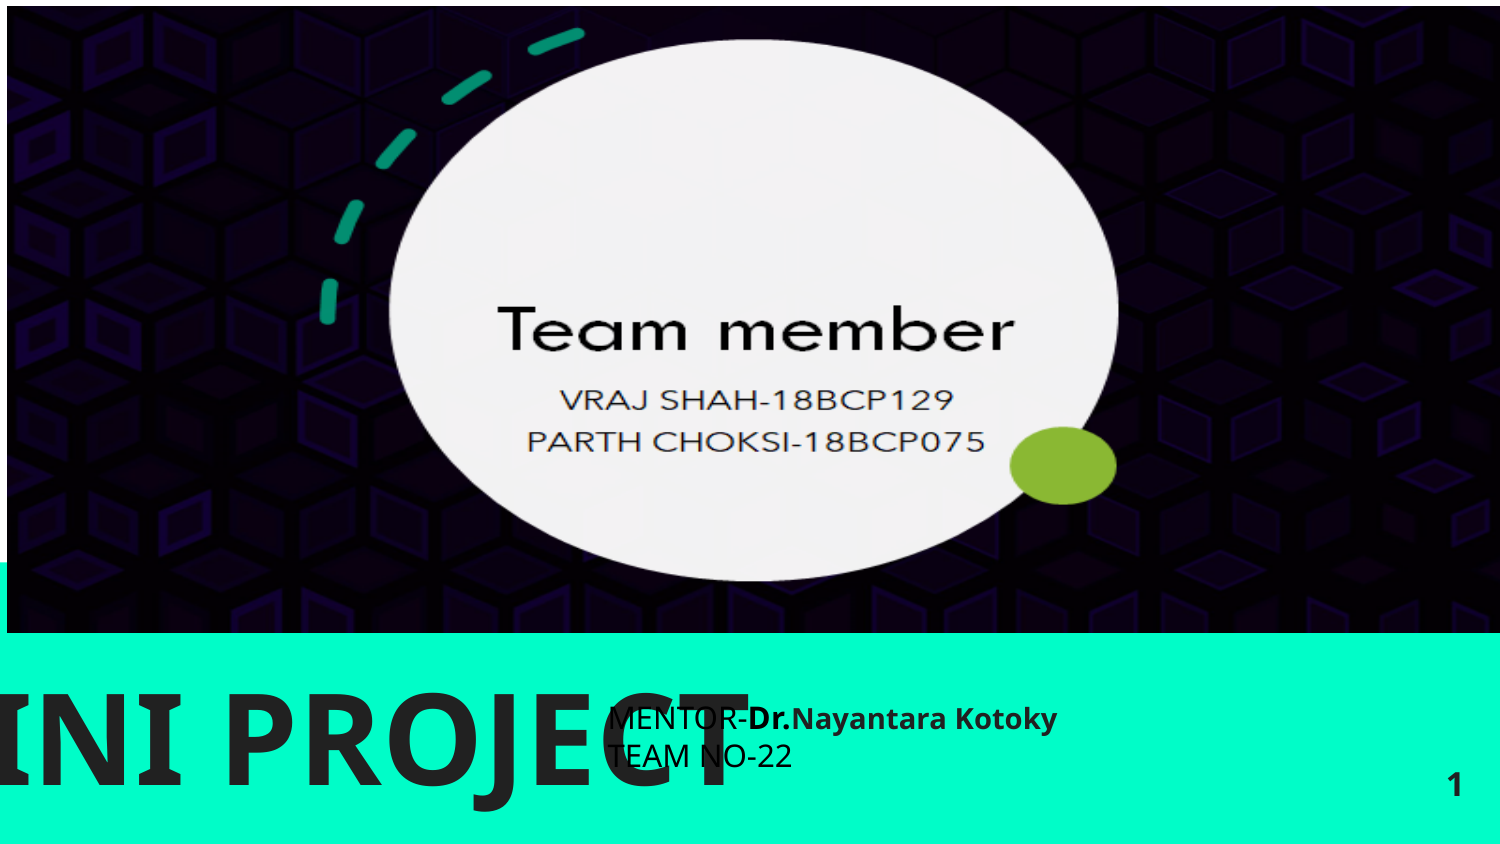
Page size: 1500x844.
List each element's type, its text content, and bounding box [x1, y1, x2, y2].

title MINI PROJECT [0, 638, 775, 830]
text_box MENTOR-Dr.Nayantara Kotoky TEAM NO-22 [592, 683, 1456, 789]
slide_number 1 [1301, 736, 1480, 830]
picture [6, 6, 1500, 633]
